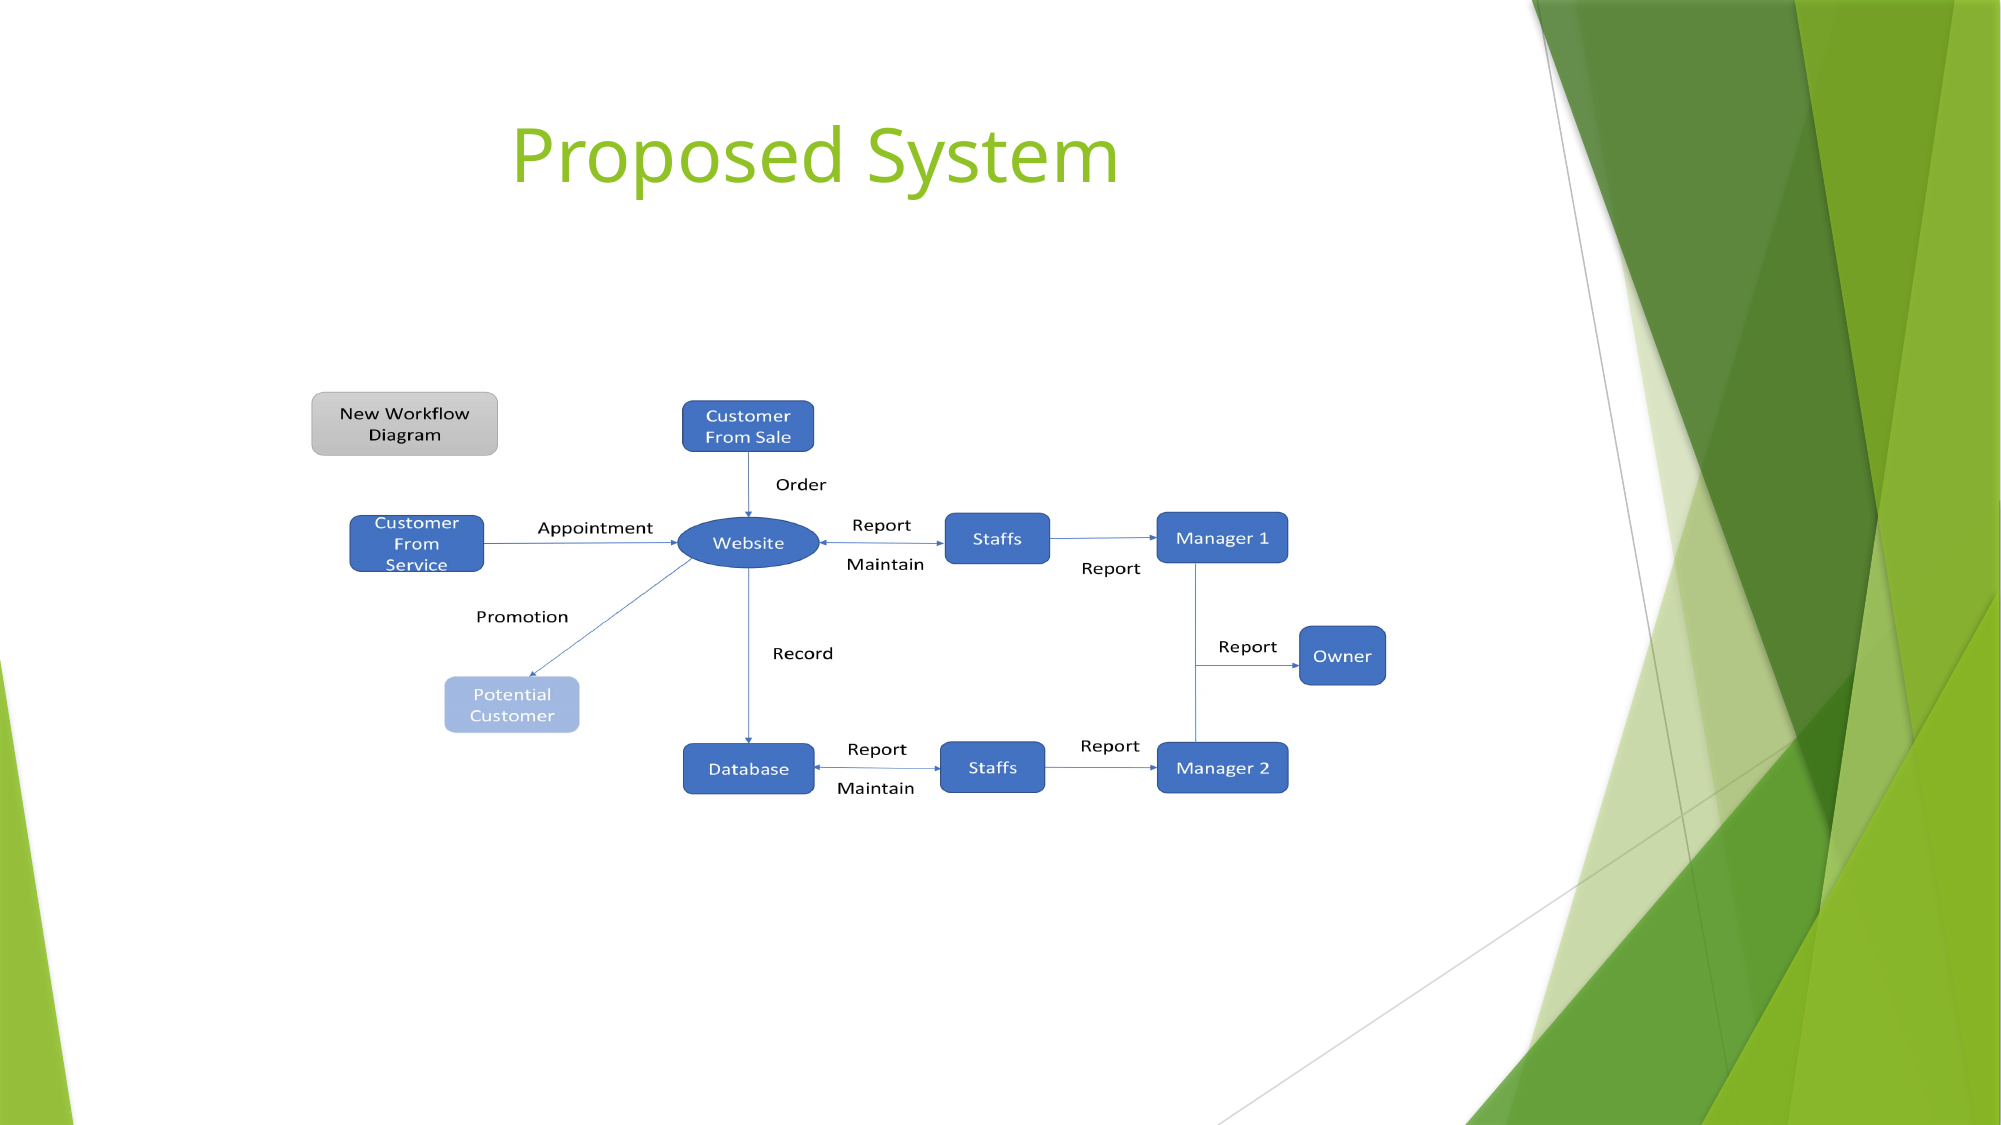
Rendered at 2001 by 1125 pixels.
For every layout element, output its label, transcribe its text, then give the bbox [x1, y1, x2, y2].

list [252, 254, 1398, 976]
title Proposed System [111, 99, 1522, 317]
